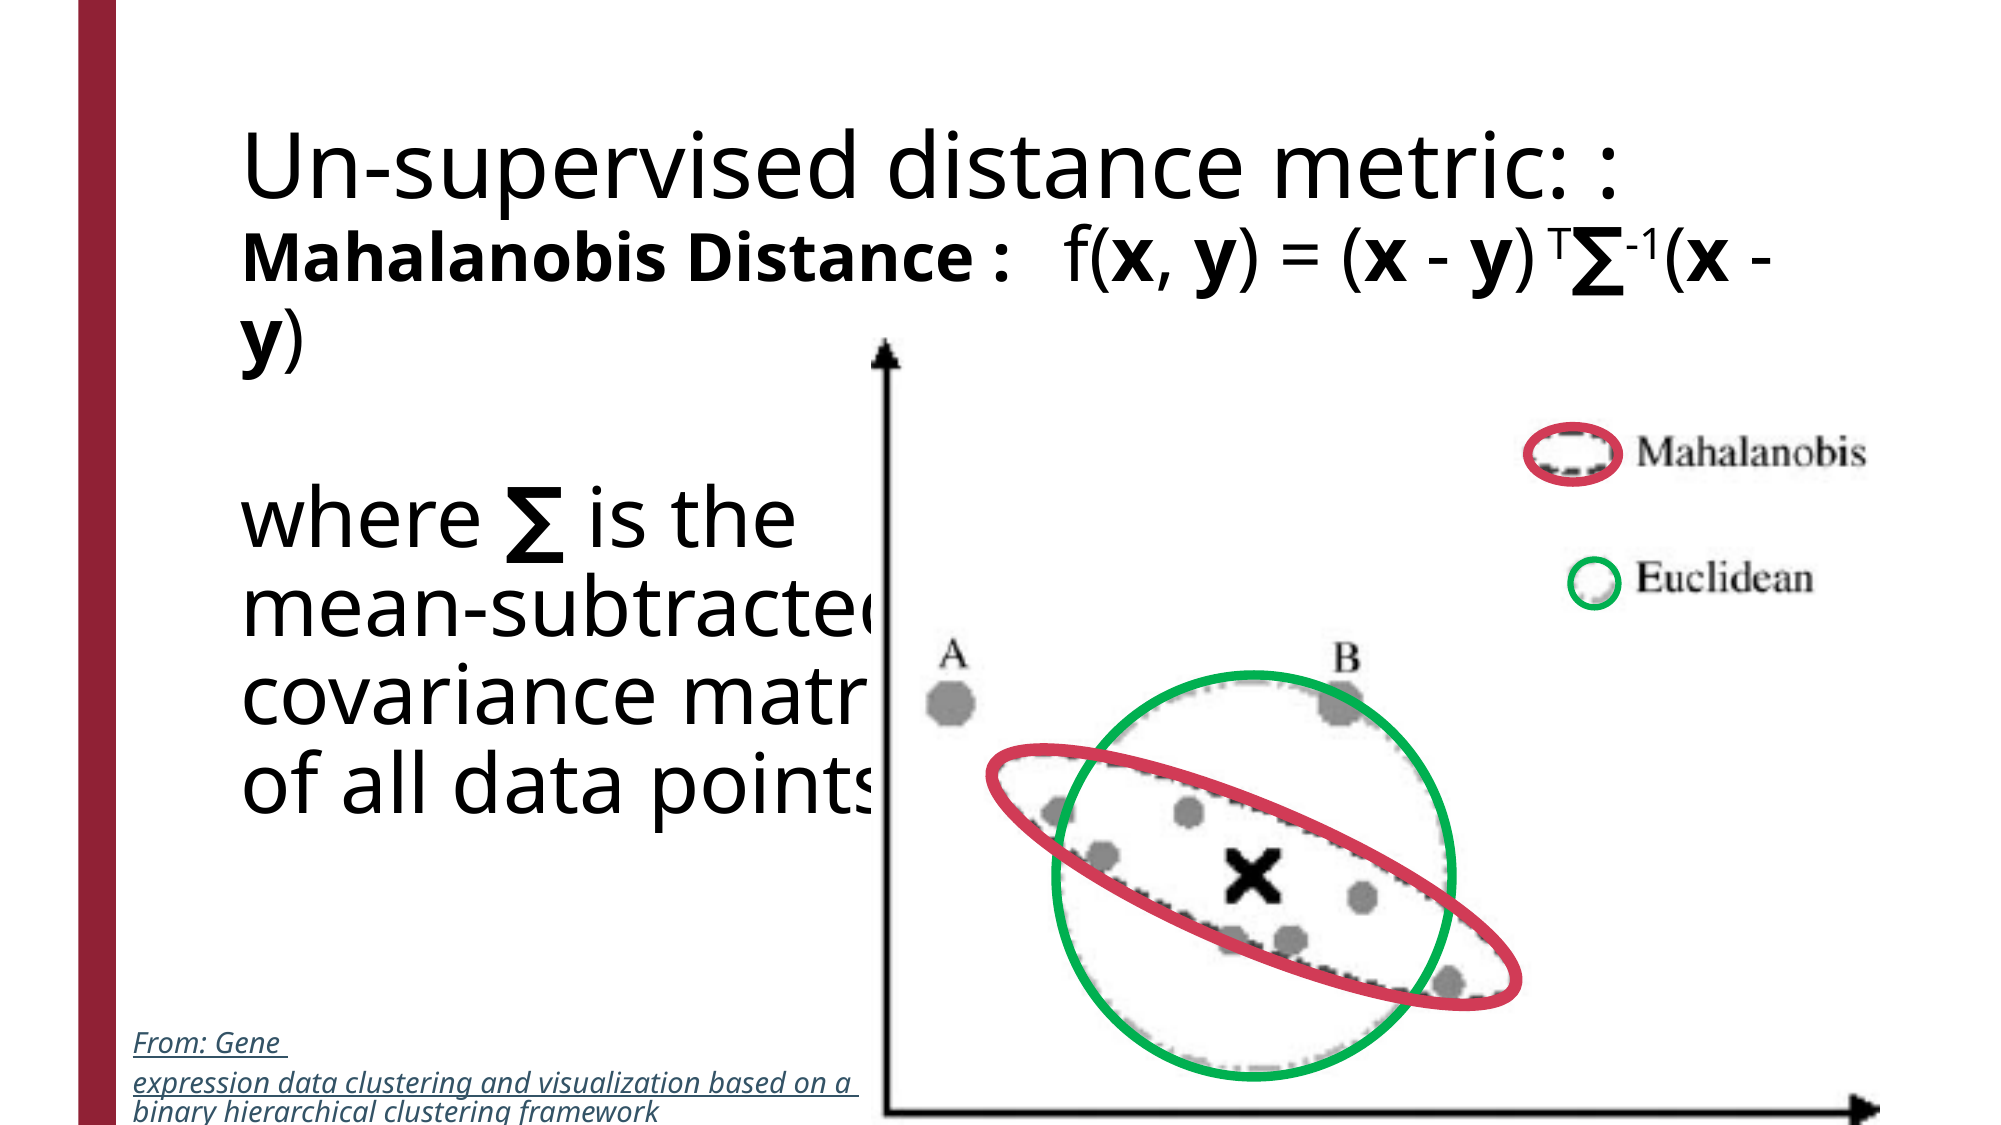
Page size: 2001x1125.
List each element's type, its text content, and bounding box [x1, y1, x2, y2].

title Un-supervised distance metric: : Mahalanobis Distance : f(x, y) = (x - y) T∑-1(x - y) where ∑ is the mean-subtracted covariance matrix of all data points [225, 112, 1800, 963]
picture [871, 336, 1880, 1125]
text_box From: Gene expression data clustering and visualization based on a binary hierarchical clustering framework [117, 1016, 871, 1111]
